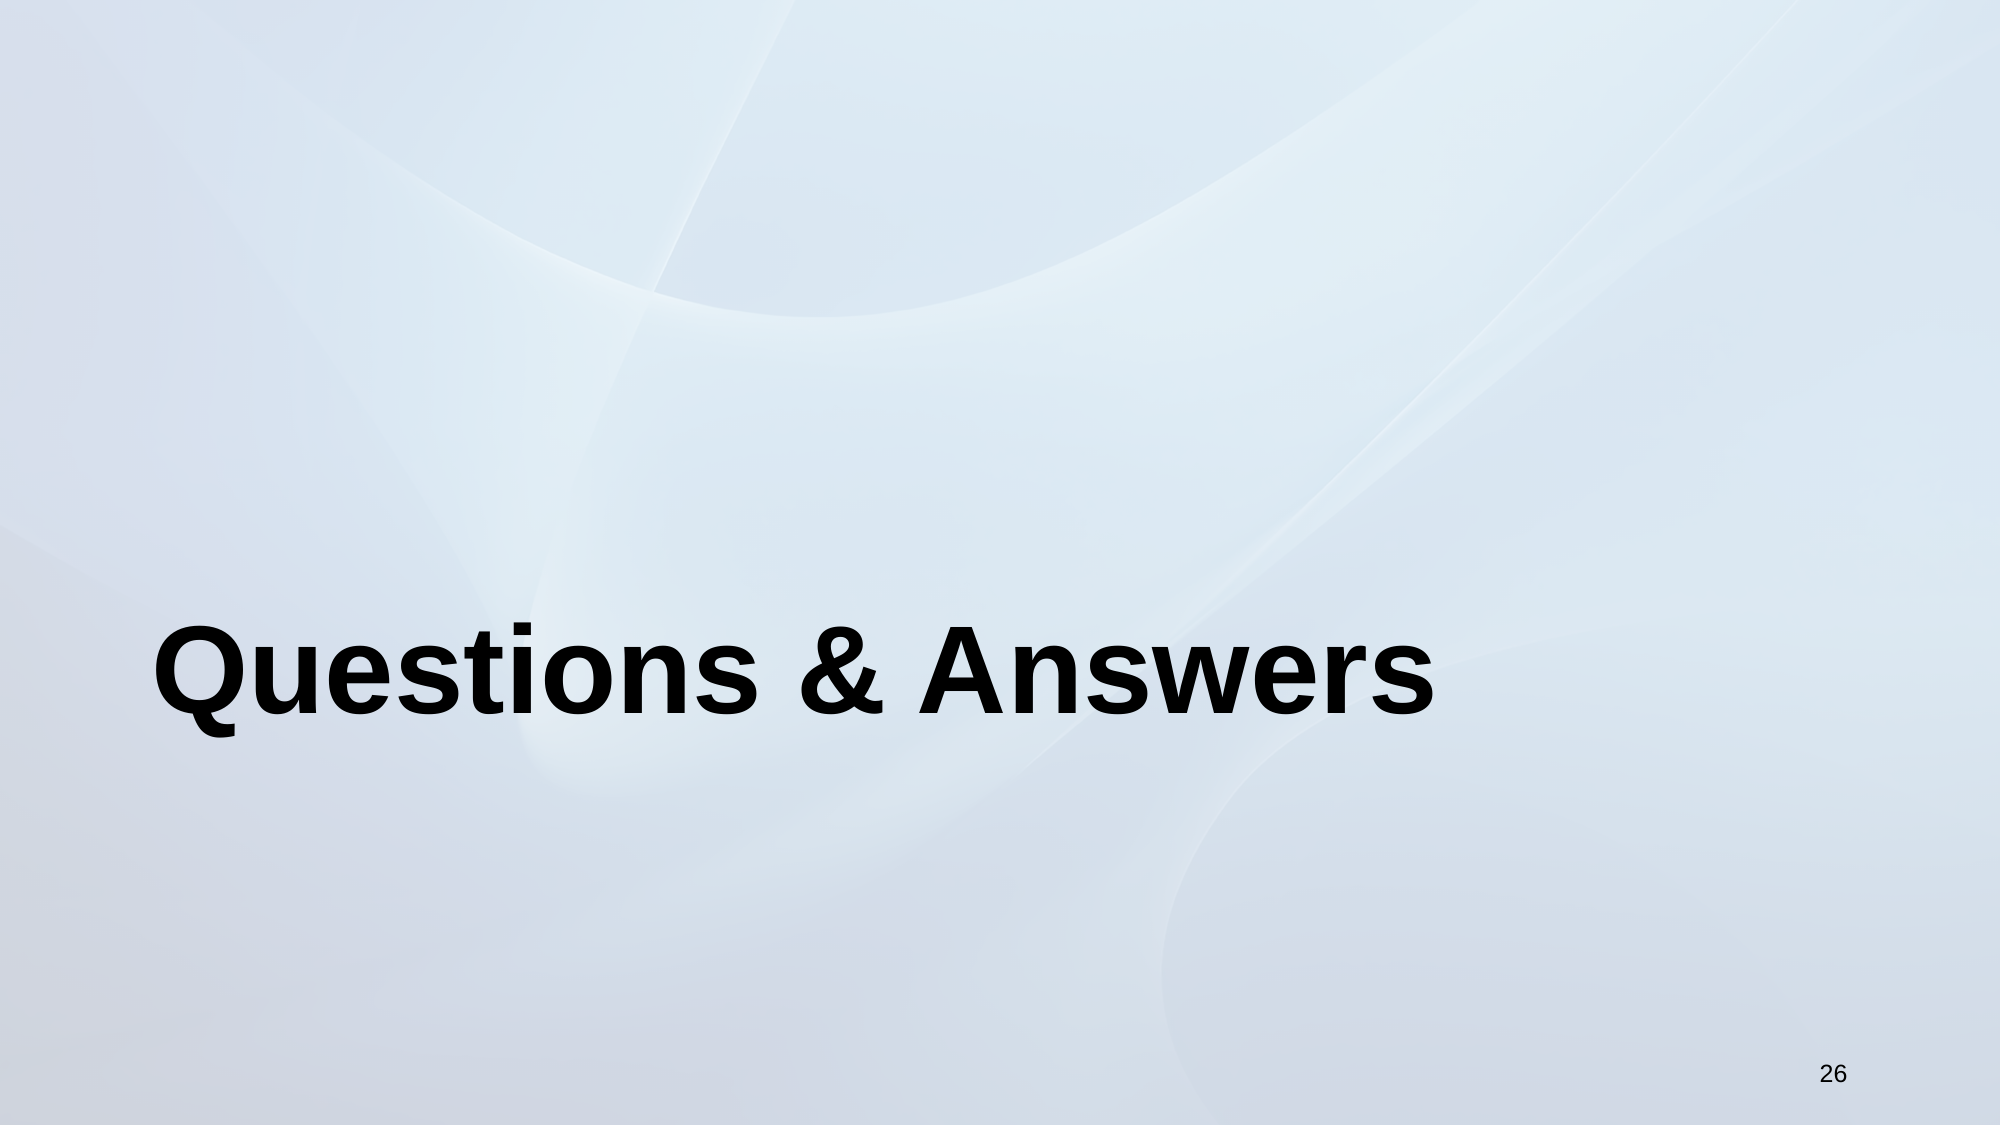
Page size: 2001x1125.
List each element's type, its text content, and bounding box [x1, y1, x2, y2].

slide_number 26 [1412, 1042, 1863, 1103]
title Questions & Answers [136, 280, 1862, 749]
